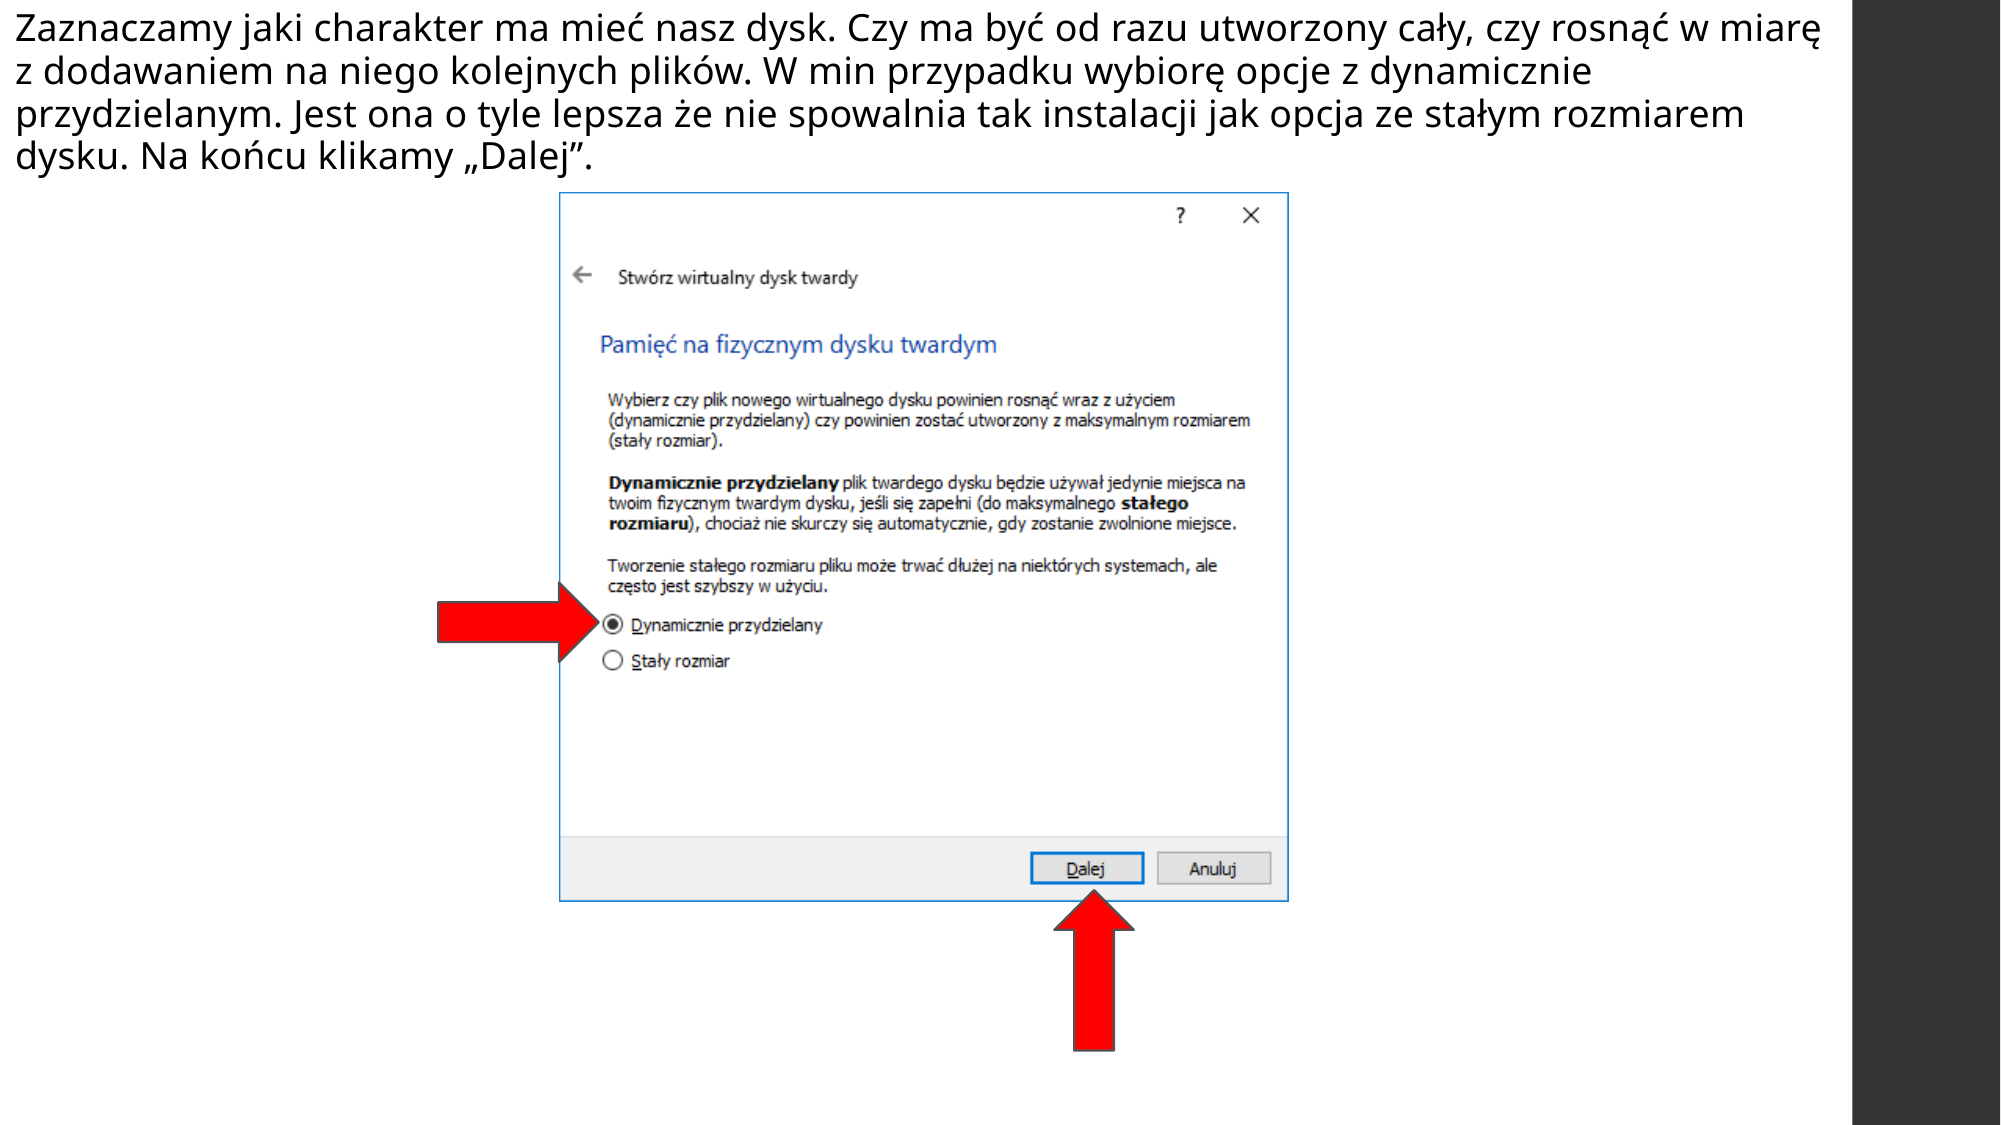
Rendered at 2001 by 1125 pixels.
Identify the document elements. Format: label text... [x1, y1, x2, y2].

picture [559, 191, 1289, 902]
list Zaznaczamy jaki charakter ma mieć nasz dysk. Czy ma być od razu utworzony cały, czy rosnąć w miarę z dodawaniem na niego kolejnych plików. W min przypadku wybiorę opcje z dynamicznie przydzielanym. Jest ona o tyle lepsza że nie spowalnia tak instalacji jak opcja ze stałym rozmiarem dysku. Na końcu klikamy „Dalej”. [0, 0, 1849, 318]
text_box [437, 601, 552, 644]
text_box [1053, 913, 1135, 1052]
